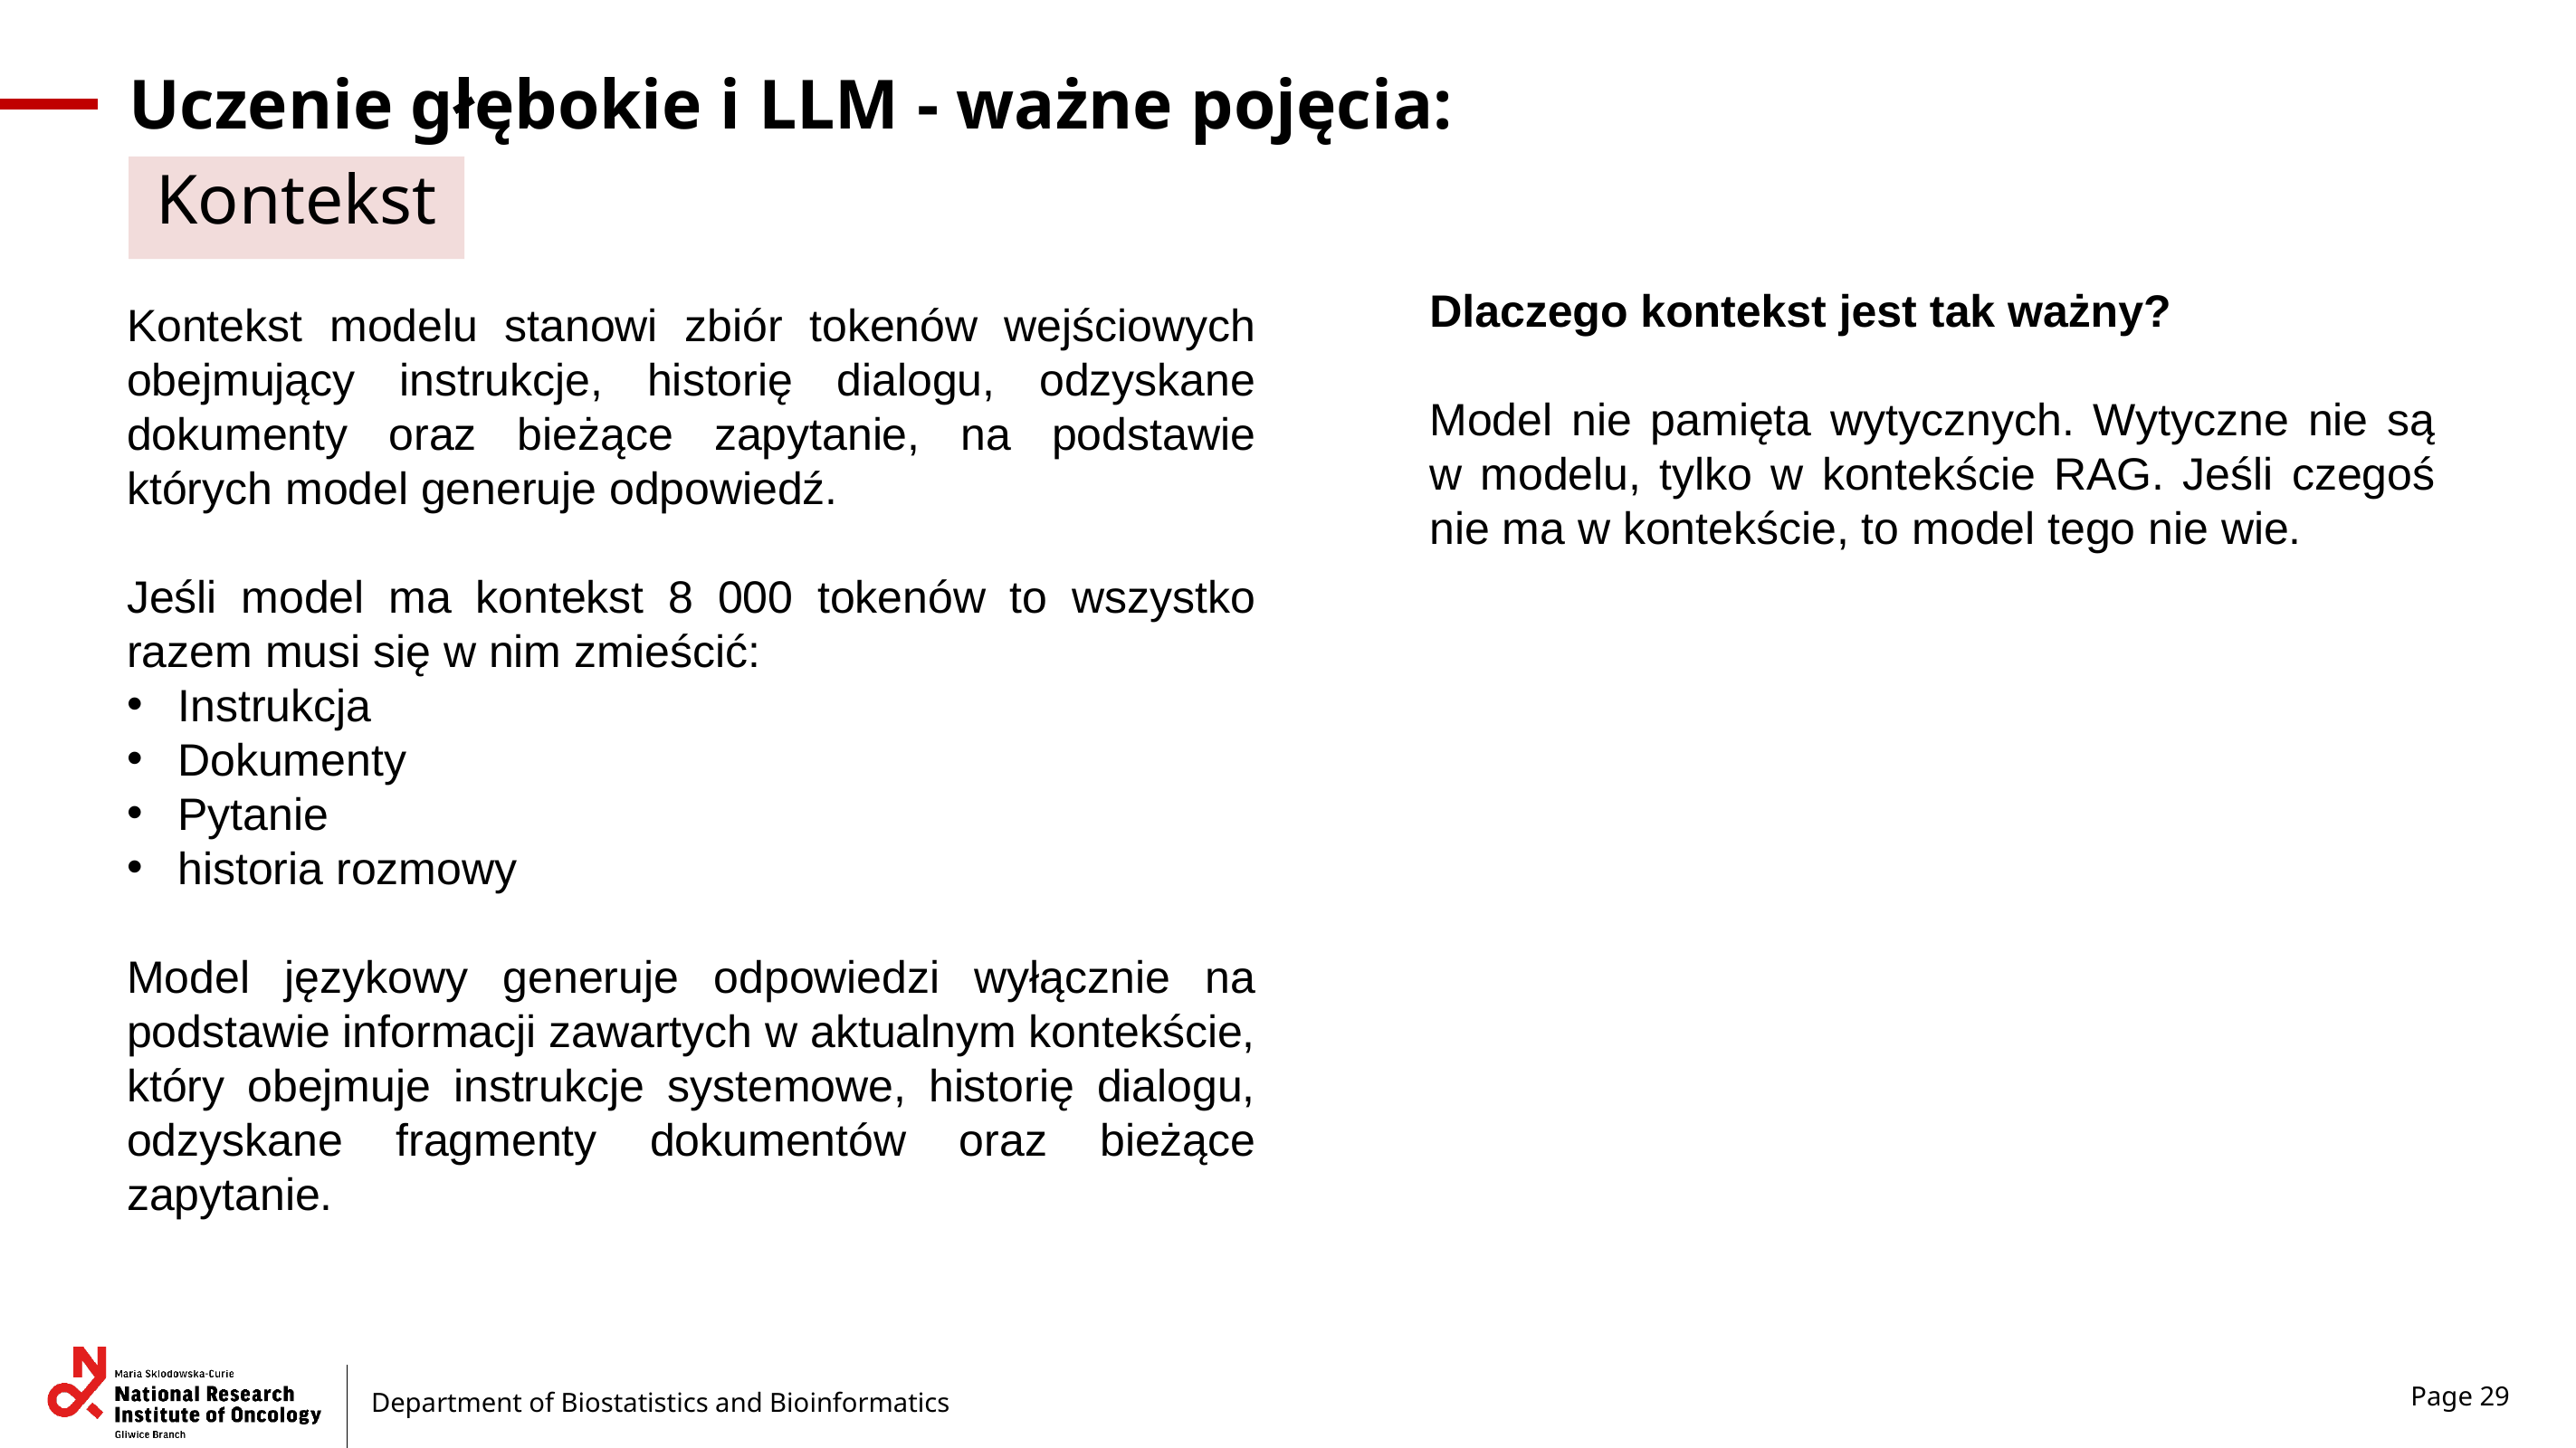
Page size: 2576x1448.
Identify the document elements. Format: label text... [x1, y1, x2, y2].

list Kontekst modelu stanowi zbiór tokenów wejściowych obejmujący instrukcje, historię dialogu, odzyskane dokumenty oraz bieżące zapytanie, na podstawie których model generuje odpowiedź. Jeśli model ma kontekst 8 000 tokenów to wszystko razem musi się w nim zmieścić: Instrukcja Dokumenty Pytanie historia rozmowy Model językowy generuje odpowiedzi wyłącznie na podstawie informacji zawartych w aktualnym kontekście, który obejmuje instrukcje systemowe, historię dialogu, odzyskane fragmenty dokumentów oraz bieżące zapytanie. [127, 296, 1256, 1212]
slide_number Page 29 [2304, 1379, 2524, 1415]
title Uczenie głębokie i LLM - ważne pojęcia: [129, 61, 2112, 157]
picture [47, 1347, 321, 1438]
text_box Kontekst [129, 156, 465, 260]
text_box Dlaczego kontekst jest tak ważny? Model nie pamięta wytycznych. Wytyczne nie są w modelu, tylko w kontekście RAG. Jeśli czegoś nie ma w kontekście, to model tego nie wie. [1416, 274, 2449, 560]
